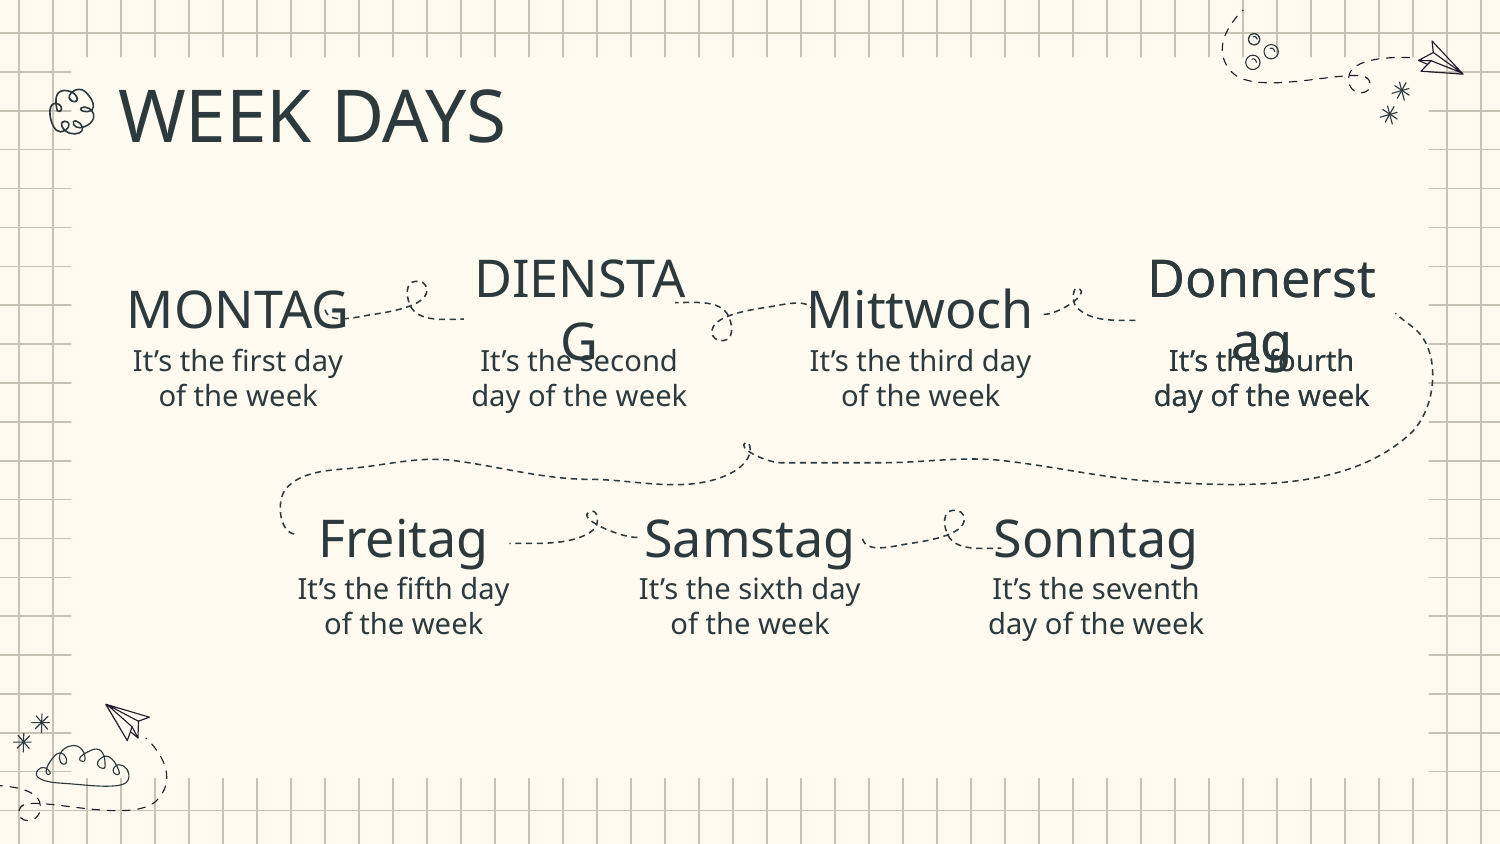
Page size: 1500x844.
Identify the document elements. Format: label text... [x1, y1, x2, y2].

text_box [800, 283, 1041, 423]
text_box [290, 512, 517, 651]
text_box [117, 283, 359, 423]
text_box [459, 283, 700, 423]
text_box [866, 510, 978, 549]
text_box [983, 512, 1209, 651]
text_box [704, 302, 795, 341]
title WEEK DAYS [118, 69, 1323, 145]
text_box [280, 313, 1433, 528]
text_box [522, 511, 632, 544]
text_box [1141, 283, 1383, 423]
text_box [637, 512, 863, 651]
text_box [363, 281, 454, 320]
text_box [1045, 288, 1135, 321]
